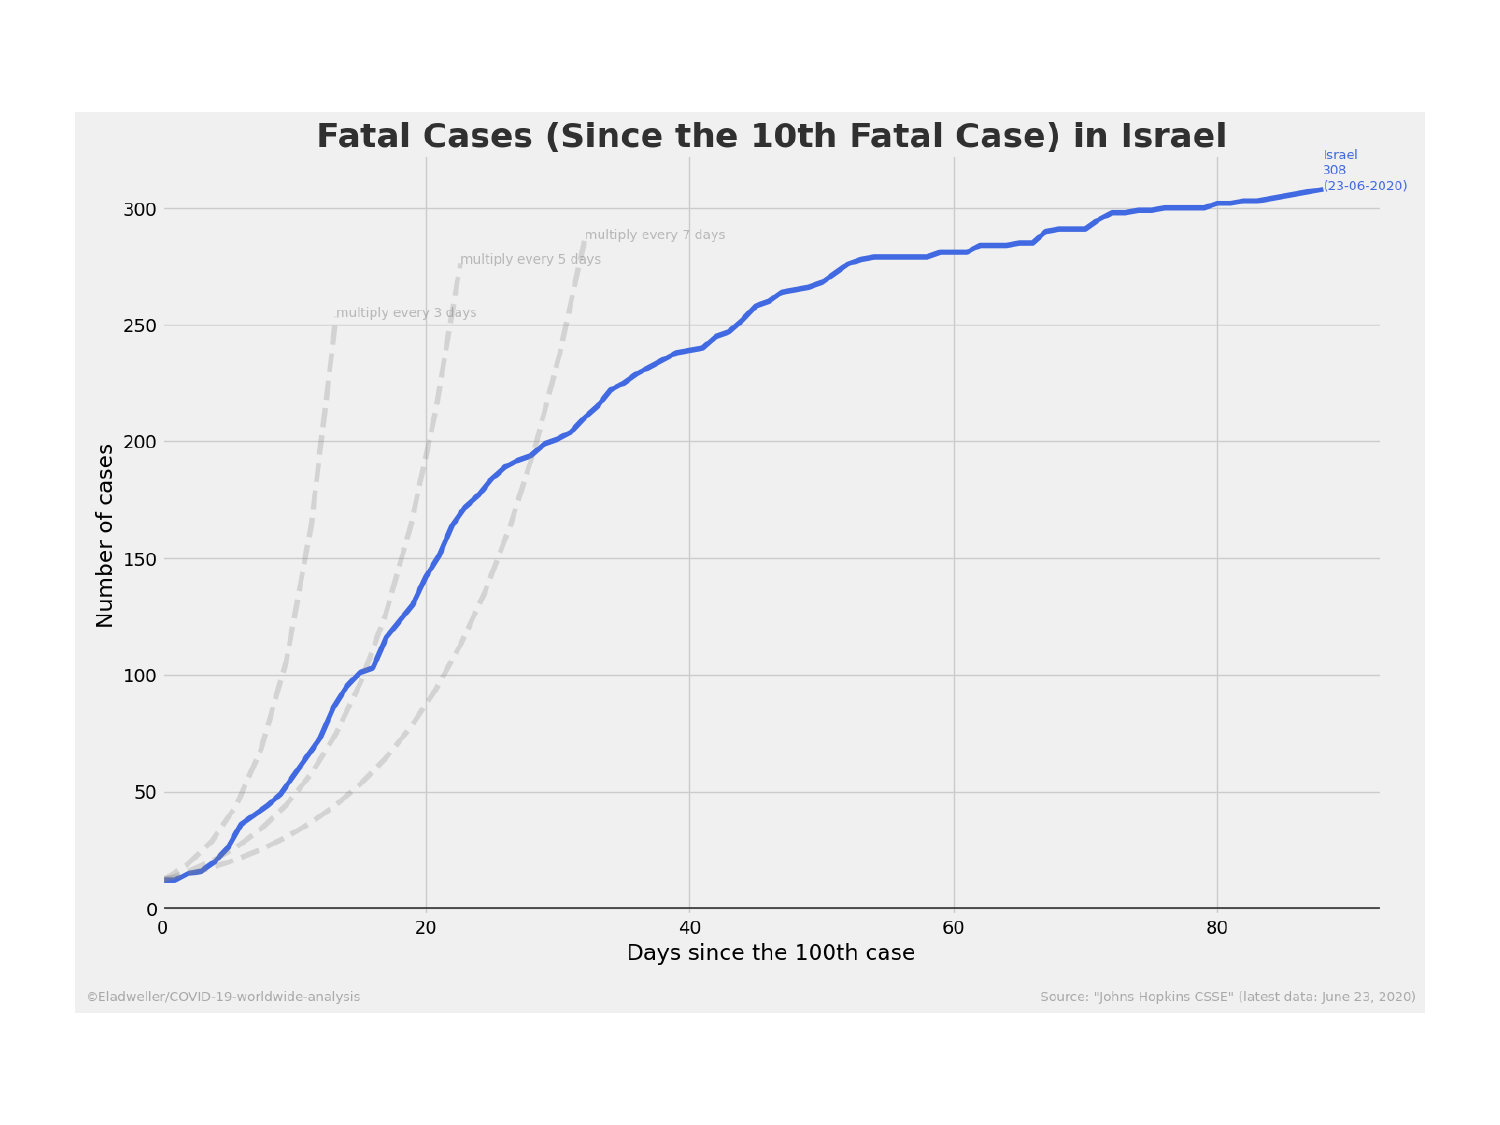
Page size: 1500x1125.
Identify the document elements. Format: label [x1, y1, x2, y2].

picture [74, 112, 1426, 1013]
